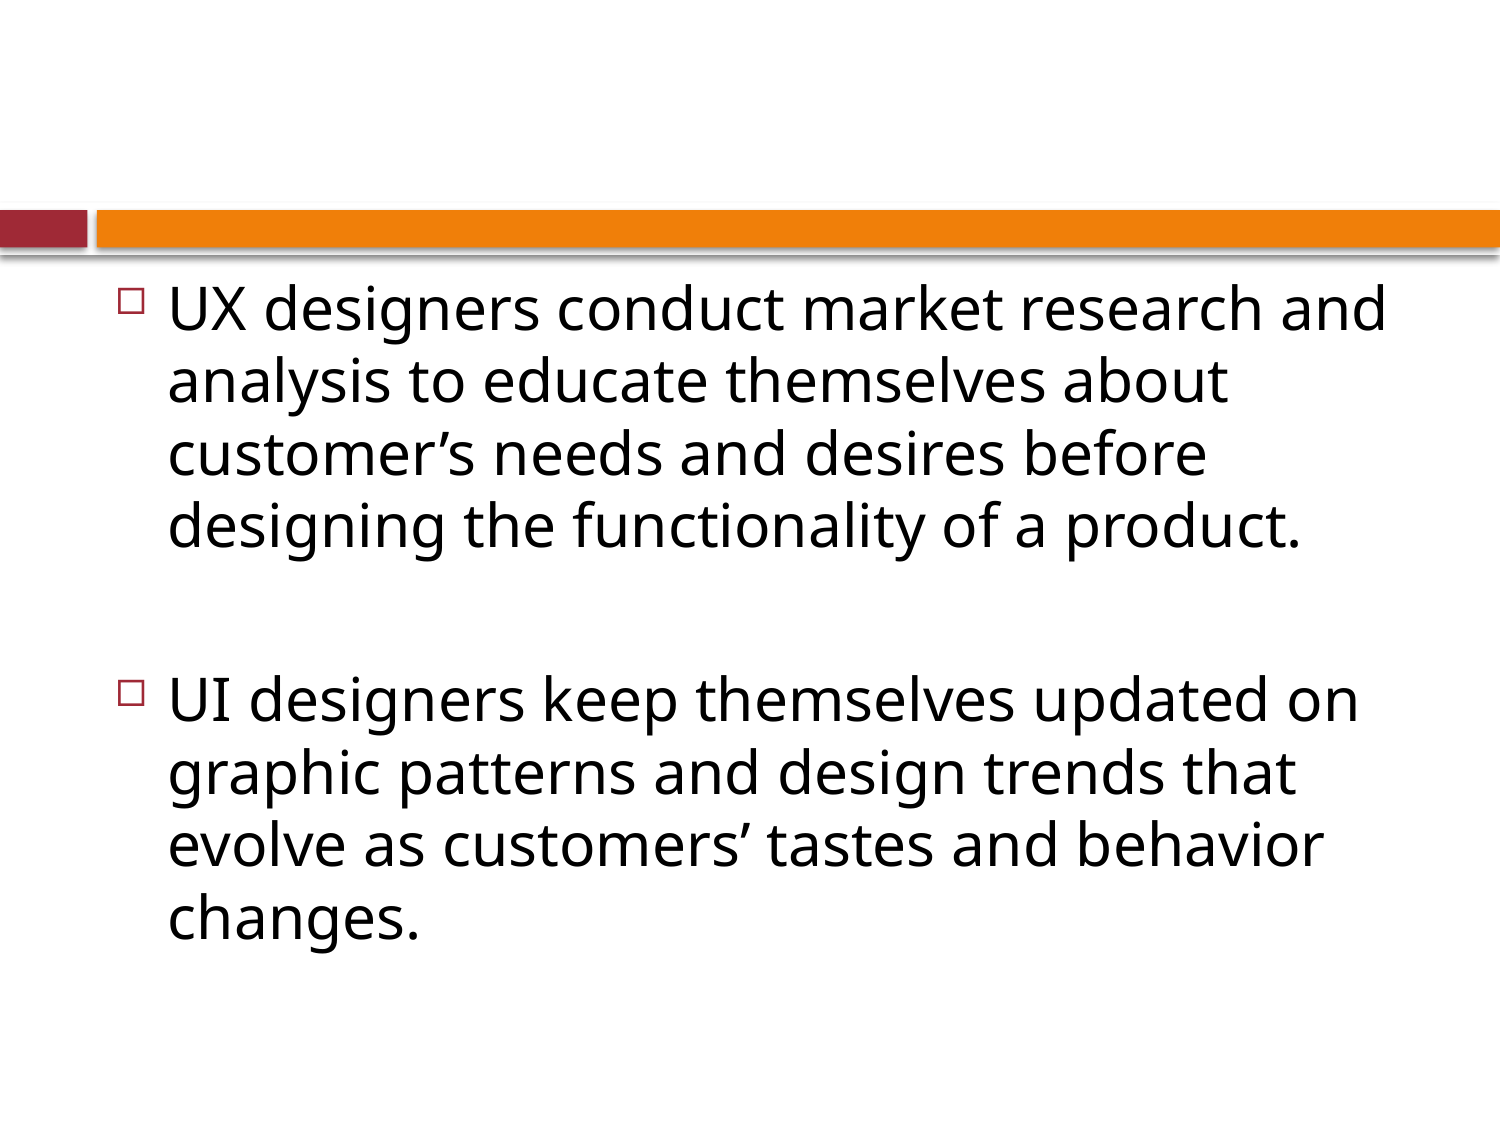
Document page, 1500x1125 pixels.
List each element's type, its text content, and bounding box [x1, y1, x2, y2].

list UX designers conduct market research and analysis to educate themselves about customer’s needs and desires before designing the functionality of a product. UI designers keep themselves updated on graphic patterns and design trends that evolve as customers’ tastes and behavior changes. [100, 262, 1438, 1000]
